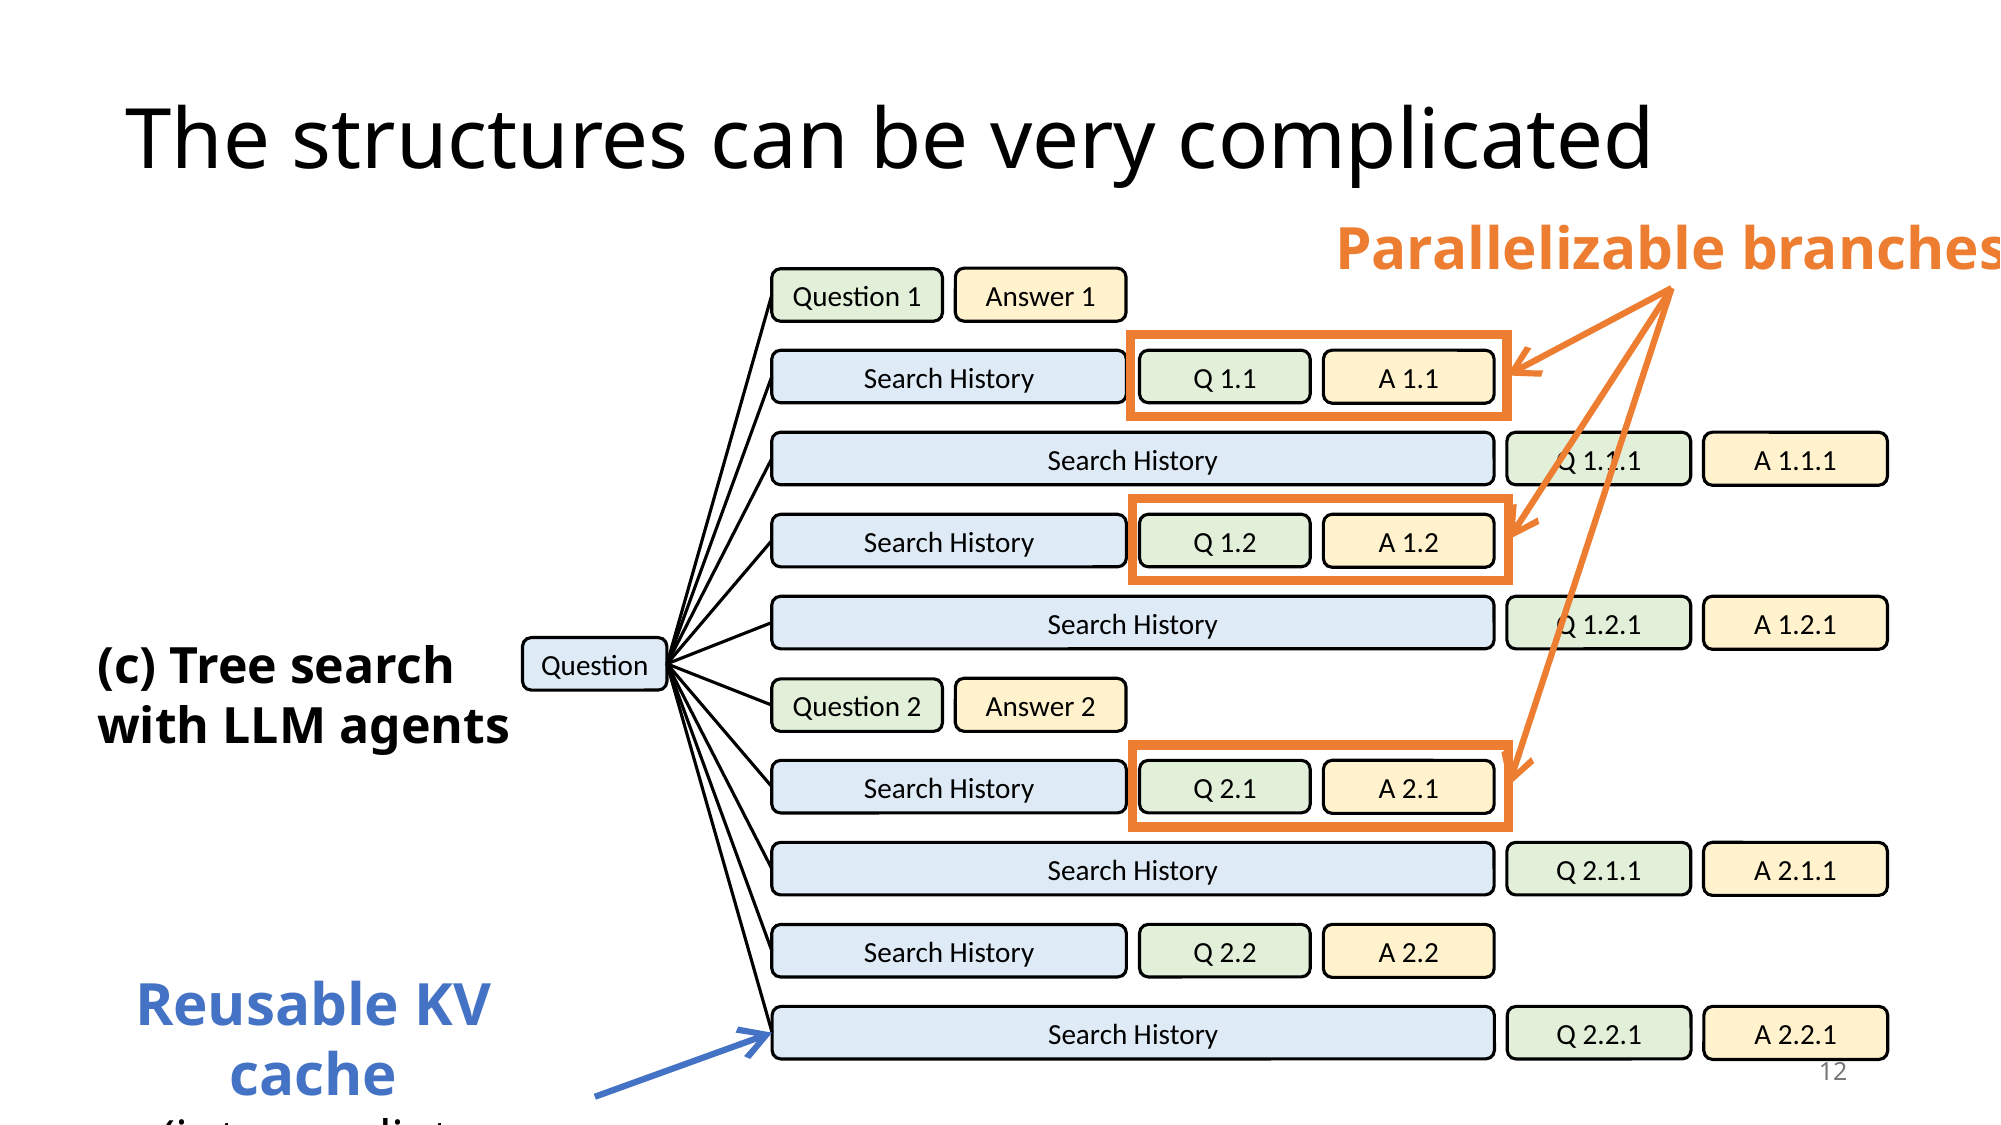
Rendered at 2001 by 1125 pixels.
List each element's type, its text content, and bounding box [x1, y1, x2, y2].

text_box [31, 958, 773, 1107]
text_box (c) Tree search with LLM agents [82, 625, 522, 761]
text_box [1130, 202, 2000, 828]
slide_number 12 [1412, 1060, 1863, 1103]
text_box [522, 267, 1889, 1060]
title The structures can be very complicated [110, 33, 1836, 251]
